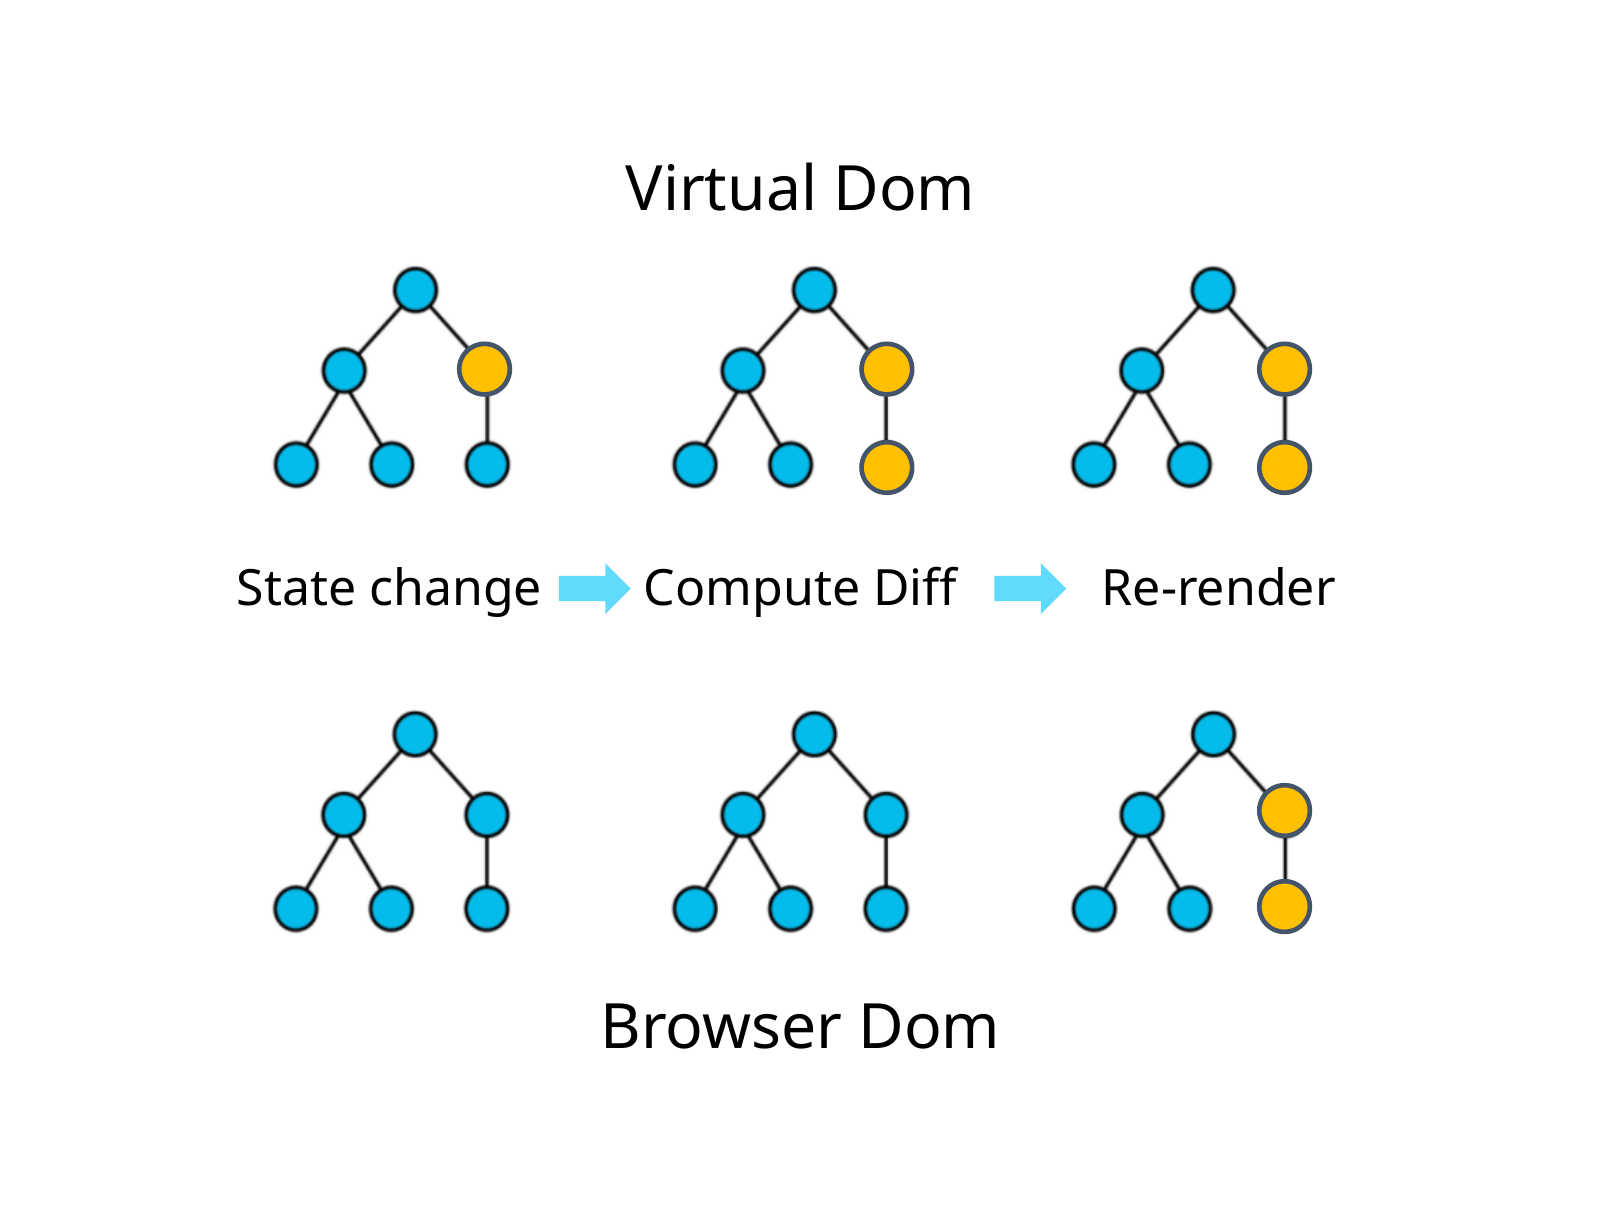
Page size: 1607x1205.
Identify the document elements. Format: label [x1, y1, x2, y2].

picture [194, 99, 1407, 1073]
